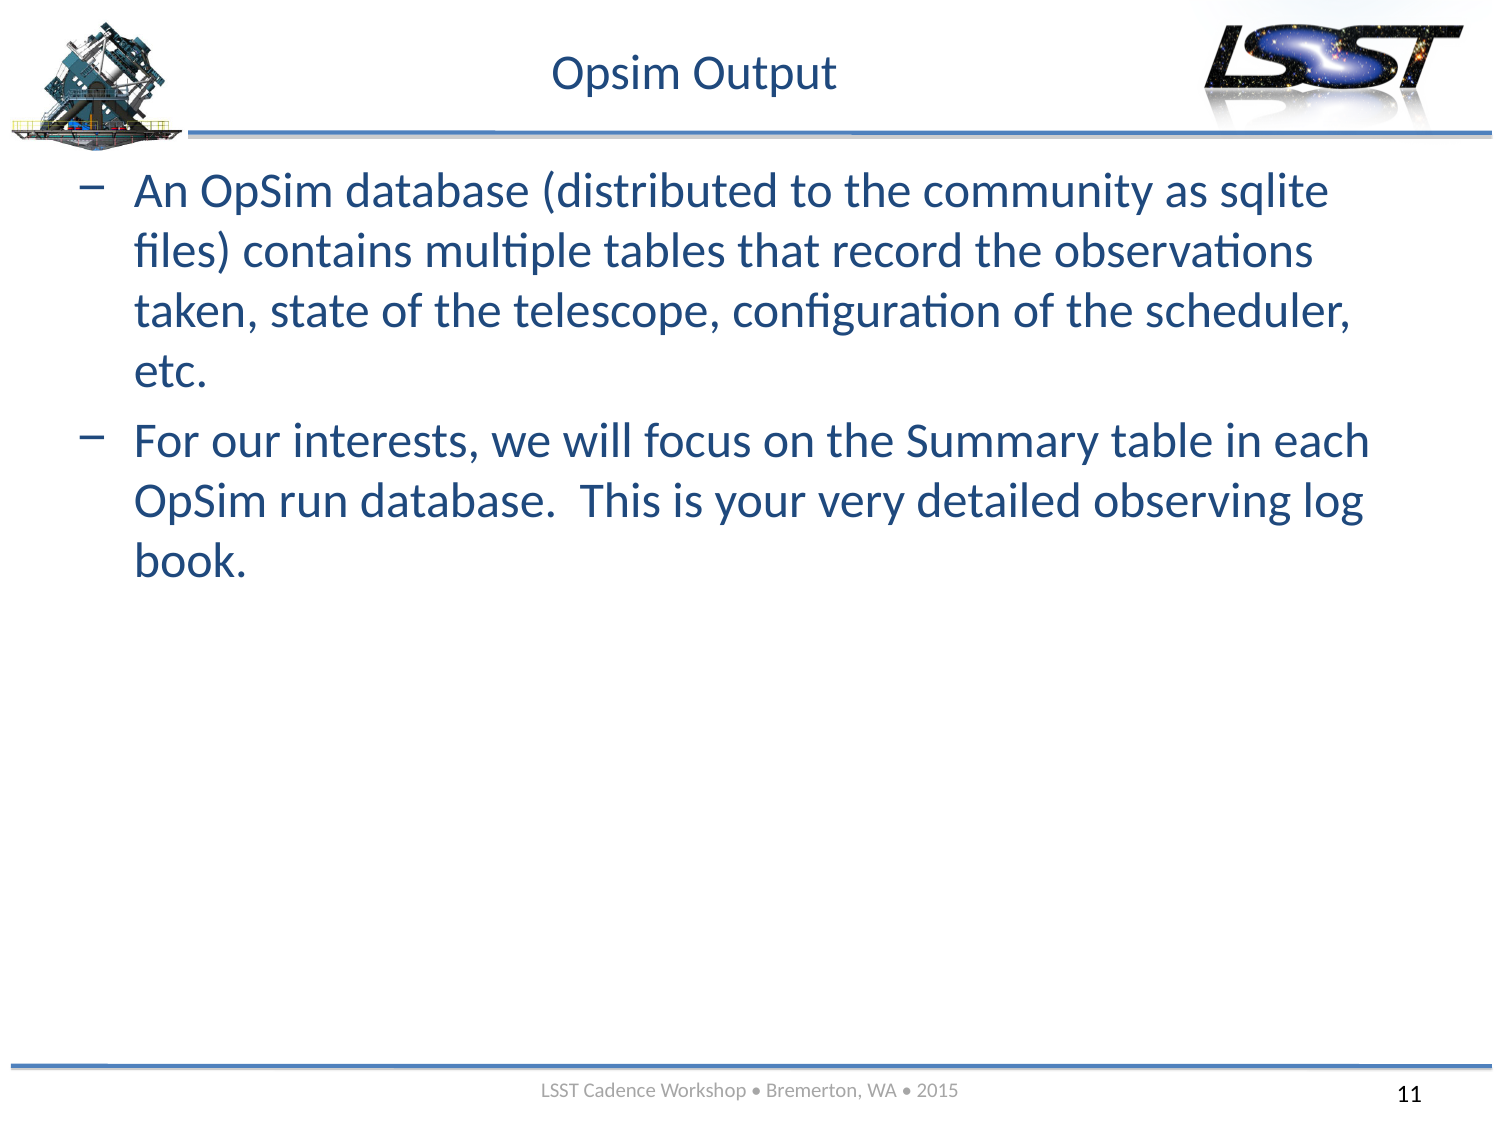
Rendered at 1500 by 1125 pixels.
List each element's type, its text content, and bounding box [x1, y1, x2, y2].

picture [1166, 0, 1492, 184]
title Opsim Output [186, 23, 1203, 116]
list An OpSim database (distributed to the community as sqlite files) contains multiple tables that record the observations taken, state of the telescope, configuration of the scheduler, etc. For our interests, we will focus on the Summary table in each OpSim run database. This is your very detailed observing log book. [62, 149, 1413, 1022]
picture [10, 14, 188, 151]
